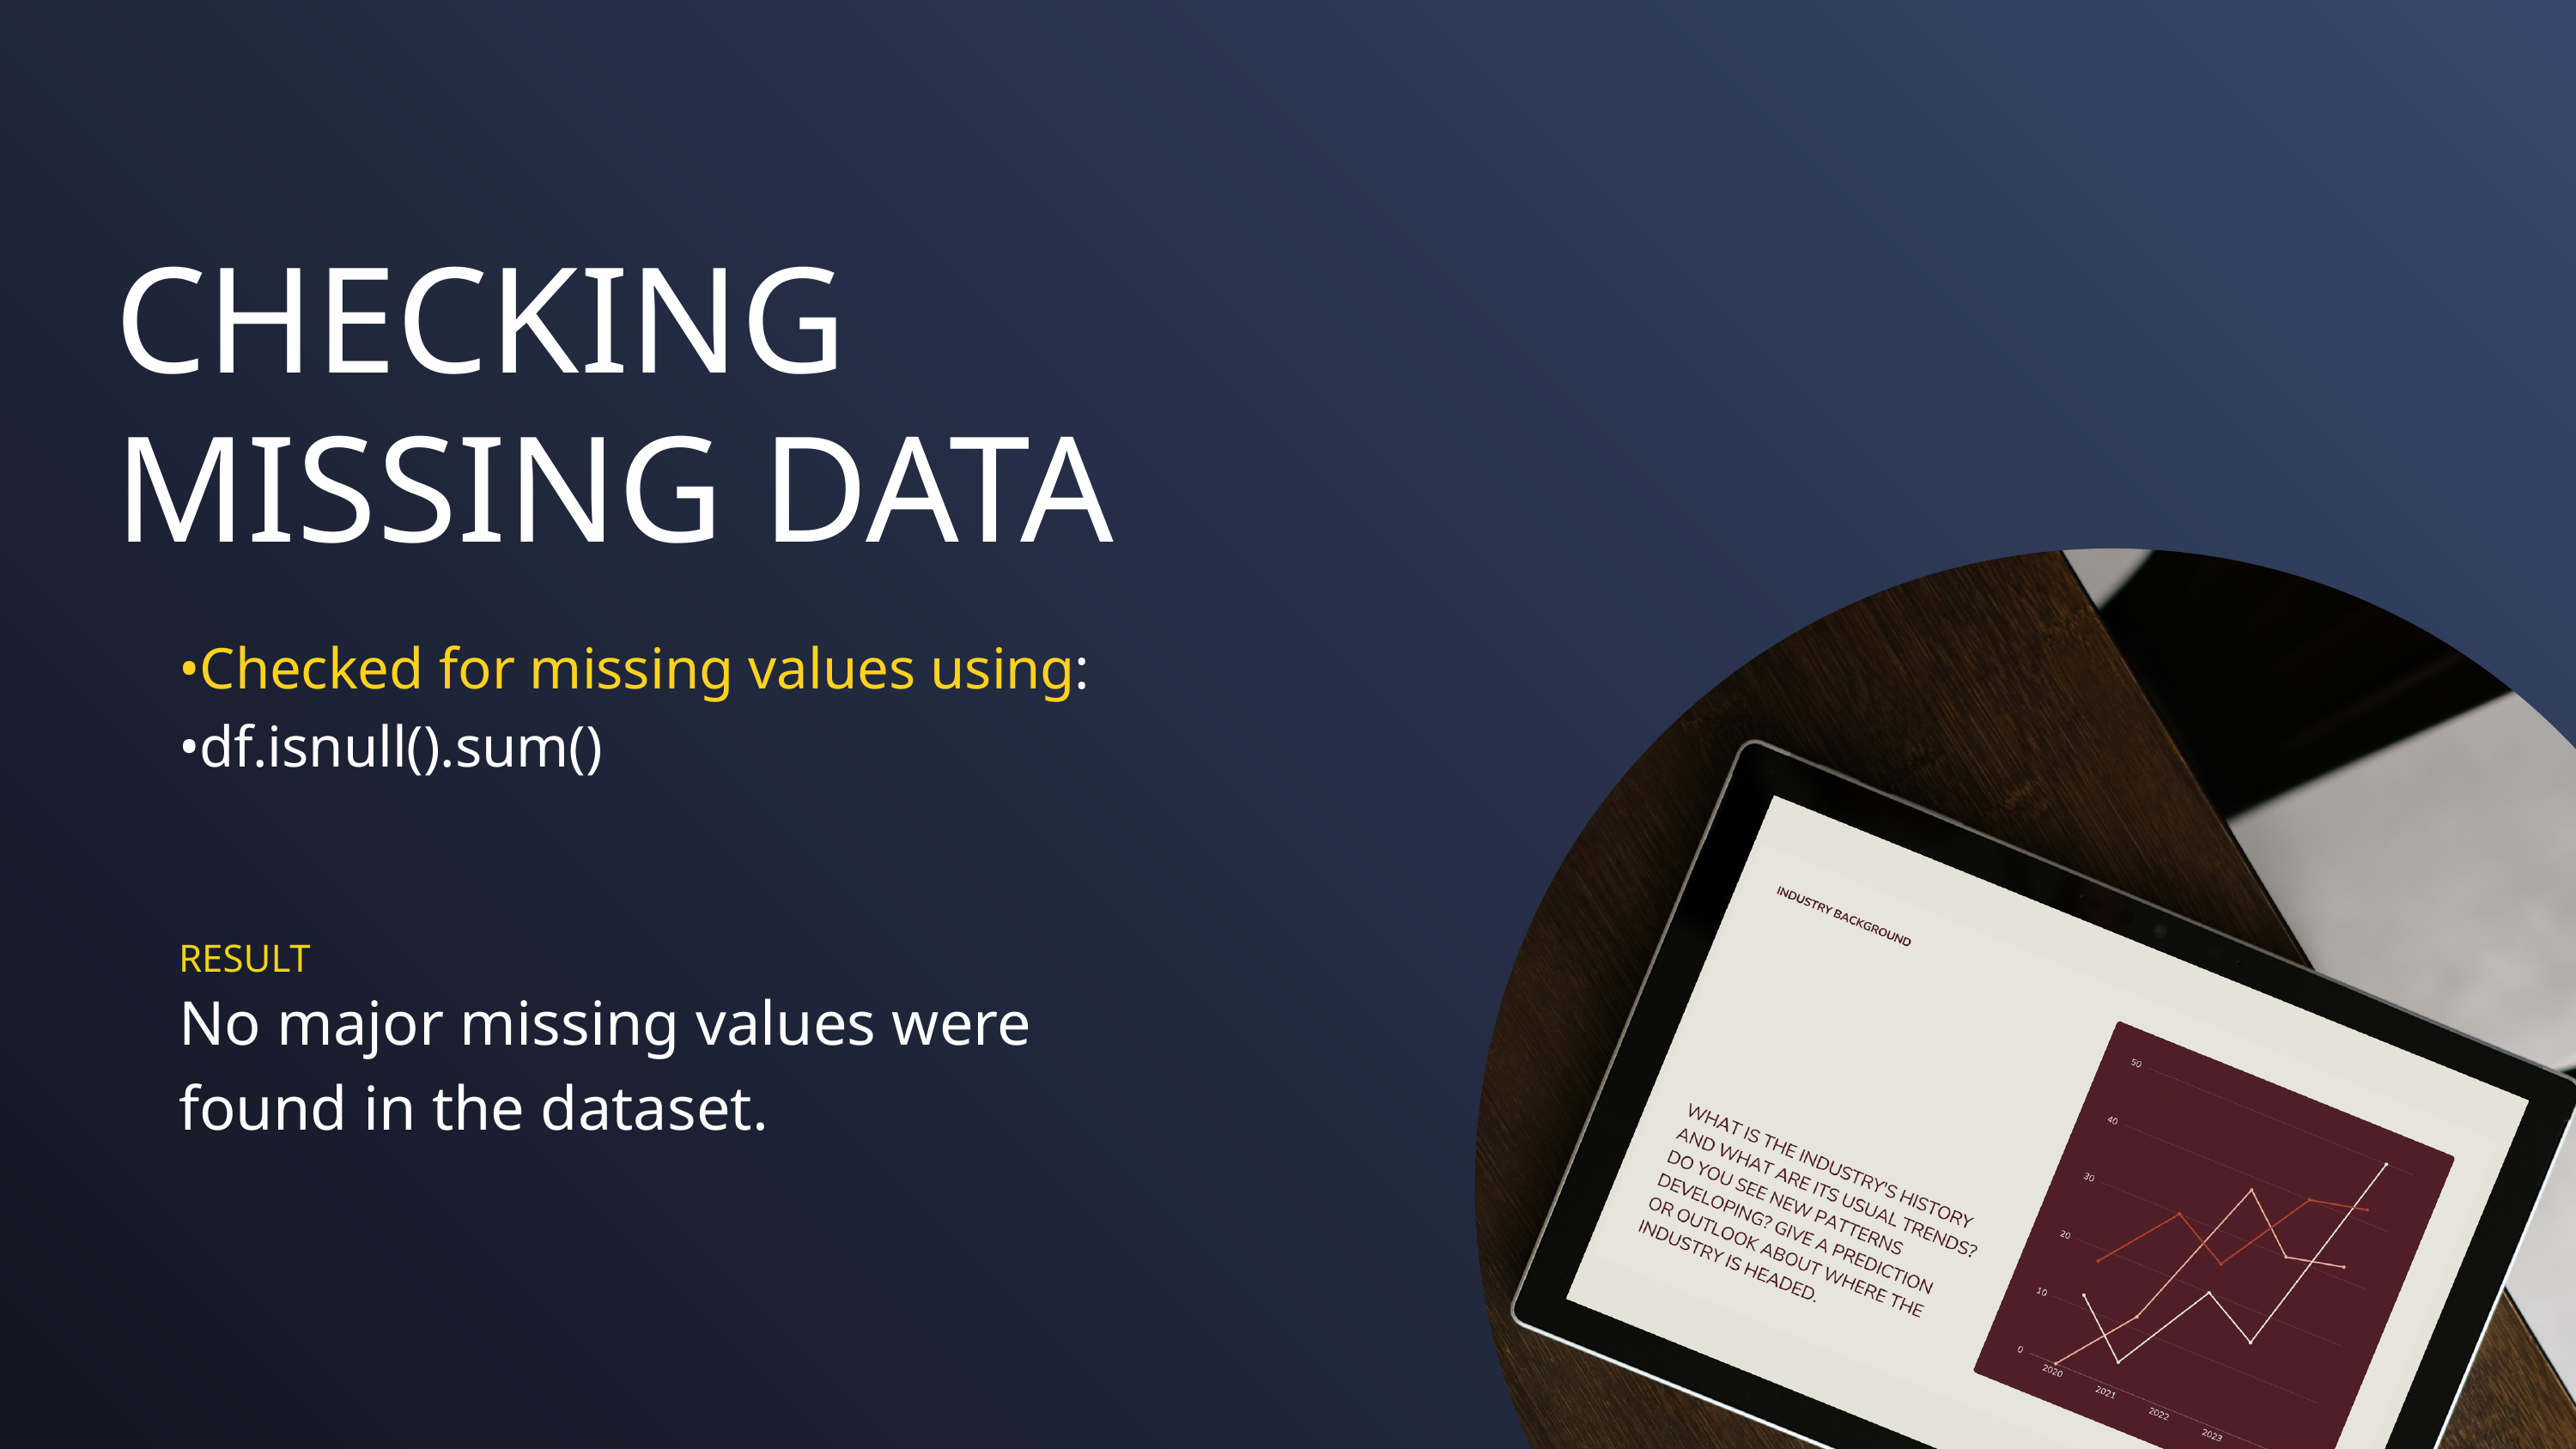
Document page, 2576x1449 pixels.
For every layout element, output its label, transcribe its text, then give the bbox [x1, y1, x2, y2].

text_box RESULT [179, 937, 766, 972]
text_box No major missing values were found in the dataset. [179, 972, 1126, 1143]
text_box CHECKING MISSING DATA [114, 233, 1119, 571]
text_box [1474, 548, 2576, 1449]
text_box •Checked for missing values using: •df.isnull().sum() [179, 621, 1126, 826]
